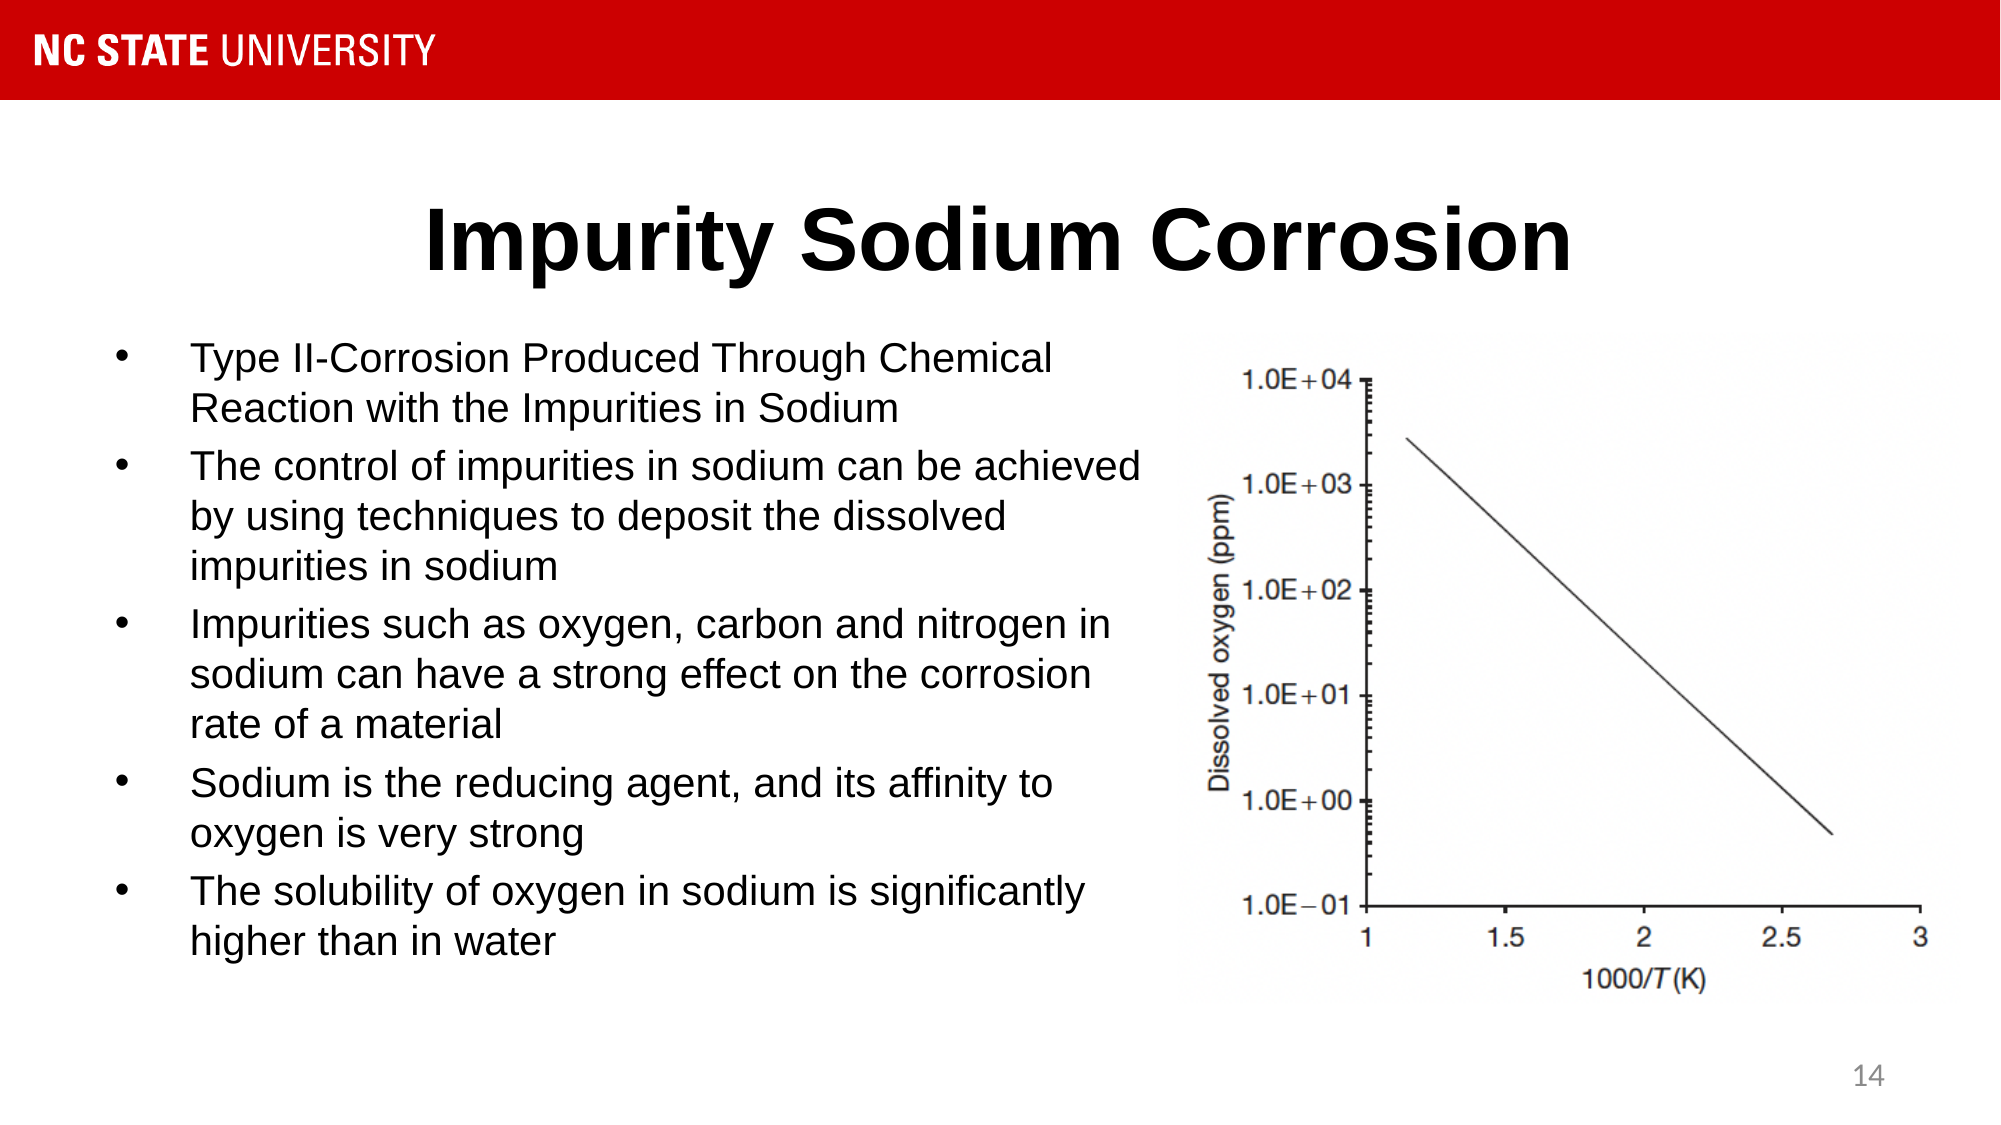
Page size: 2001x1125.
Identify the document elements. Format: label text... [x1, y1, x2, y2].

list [1177, 331, 1961, 1004]
picture [0, 0, 2001, 100]
list Type II-Corrosion Produced Through Chemical Reaction with the Impurities in Sodium The control of impurities in sodium can be achieved by using techniques to deposit the dissolved impurities in sodium Impurities such as oxygen, carbon and nitrogen in sodium can have a strong effect on the corrosion rate of a material Sodium is the reducing agent, and its affinity to oxygen is very strong The solubility of oxygen in sodium is significantly higher than in water [99, 322, 1161, 1005]
slide_number 14 [1433, 1042, 1900, 1103]
title Impurity Sodium Corrosion [99, 147, 1900, 323]
